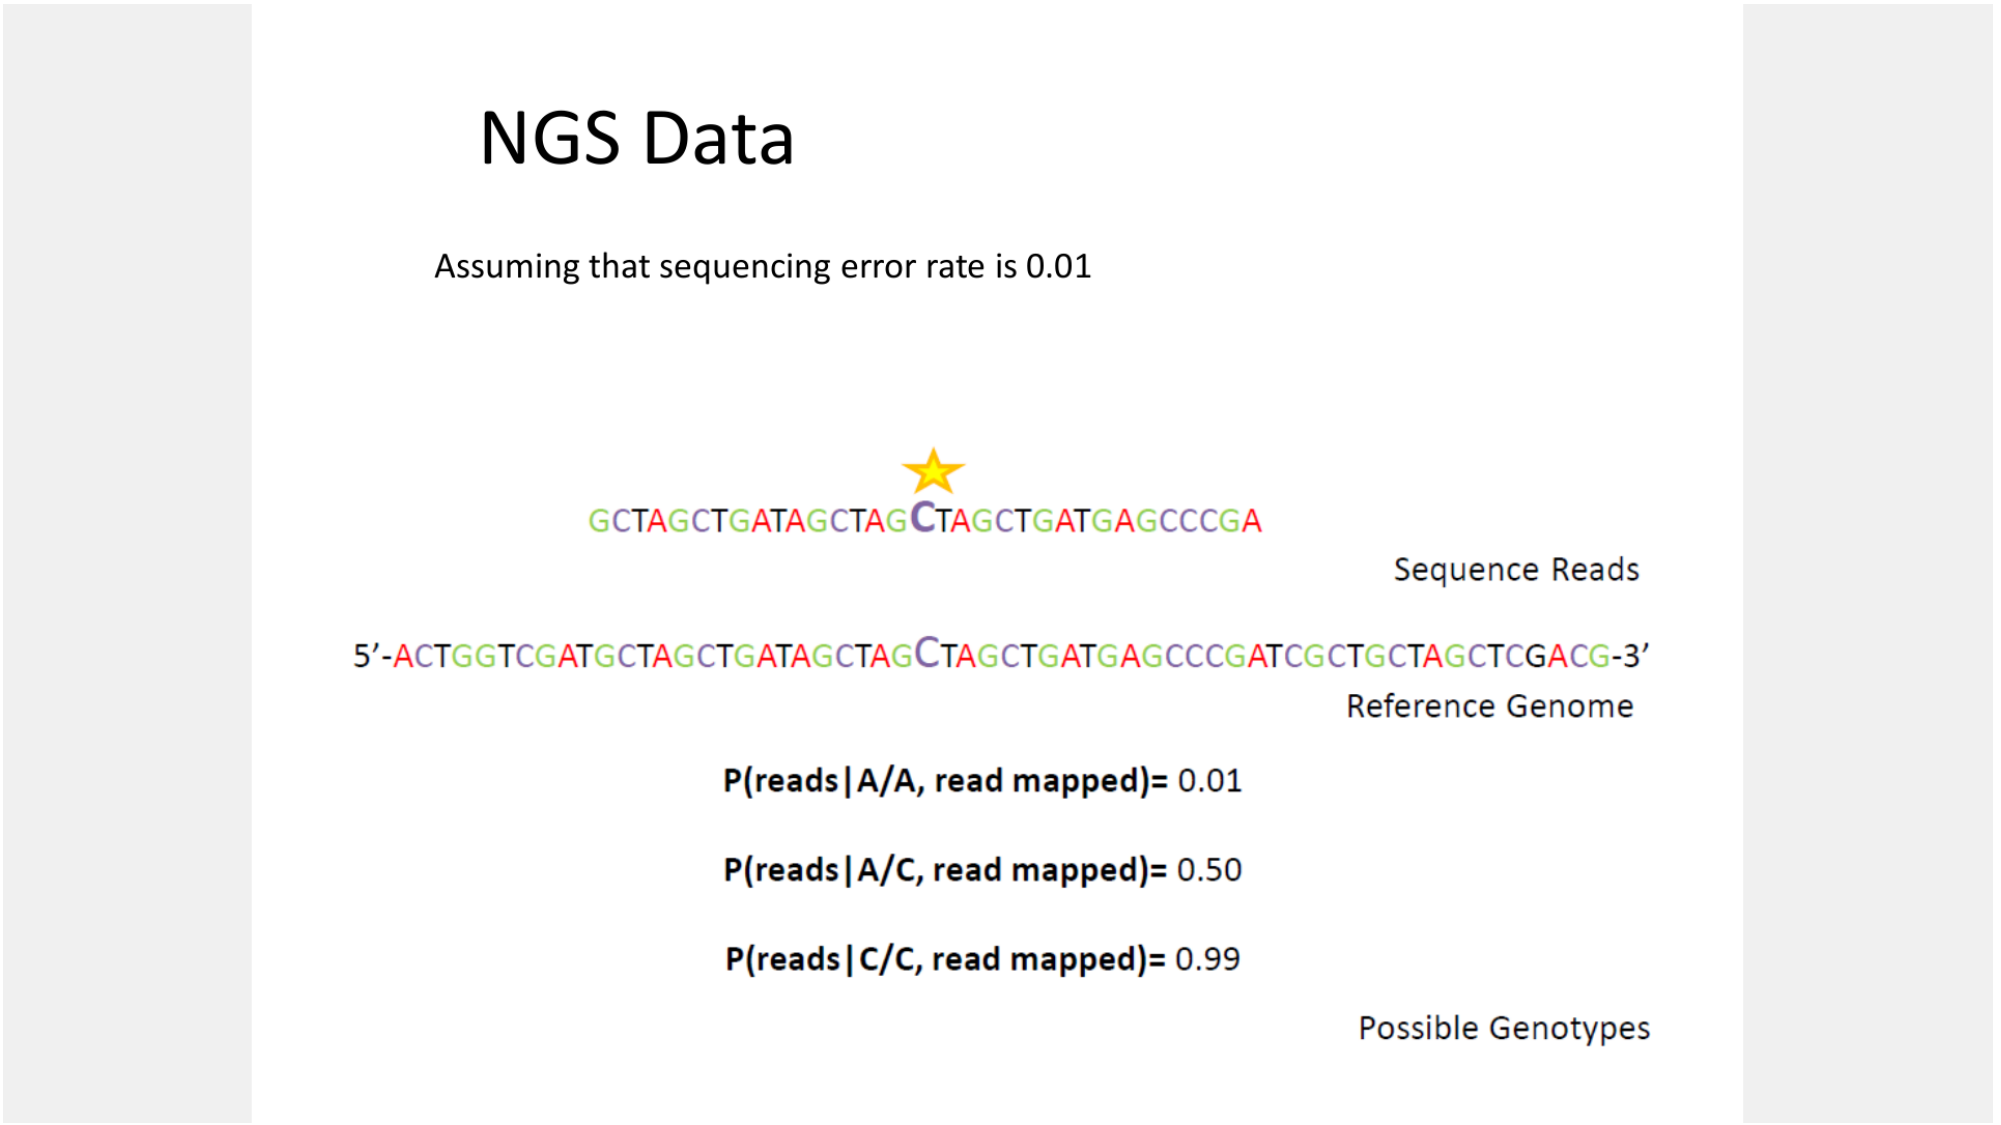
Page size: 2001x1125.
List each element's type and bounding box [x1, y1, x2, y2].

list [3, 3, 1993, 1123]
